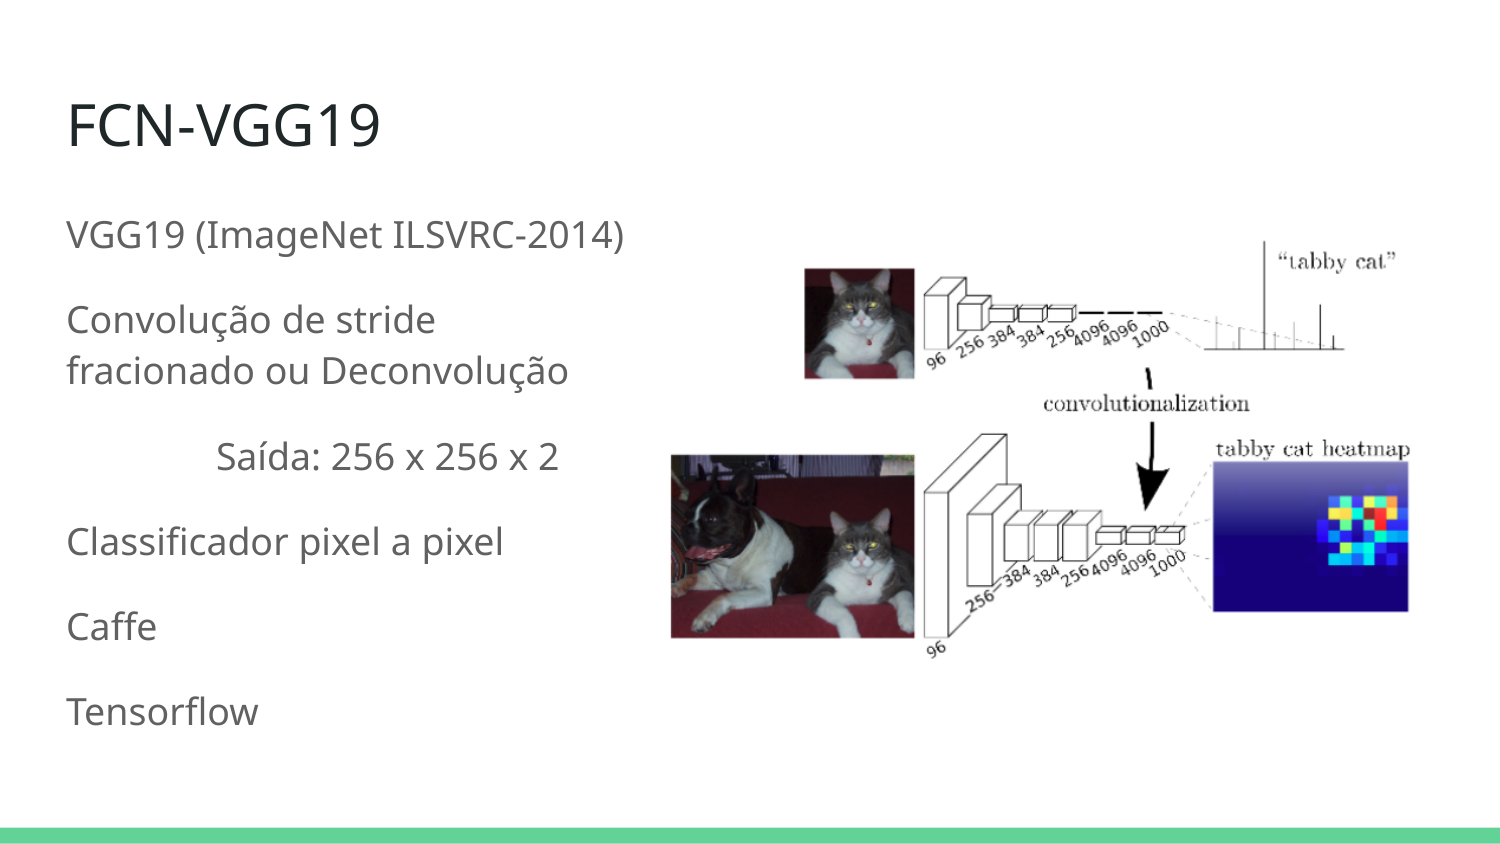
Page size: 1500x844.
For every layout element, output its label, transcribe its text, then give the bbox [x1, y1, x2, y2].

list VGG19 (ImageNet ILSVRC-2014) Convolução de stride fracionado ou Deconvolução Saída: 256 x 256 x 2 Classificador pixel a pixel Caffe Tensorflow [51, 189, 641, 750]
title FCN-VGG19 [51, 72, 1449, 167]
picture [658, 229, 1419, 661]
